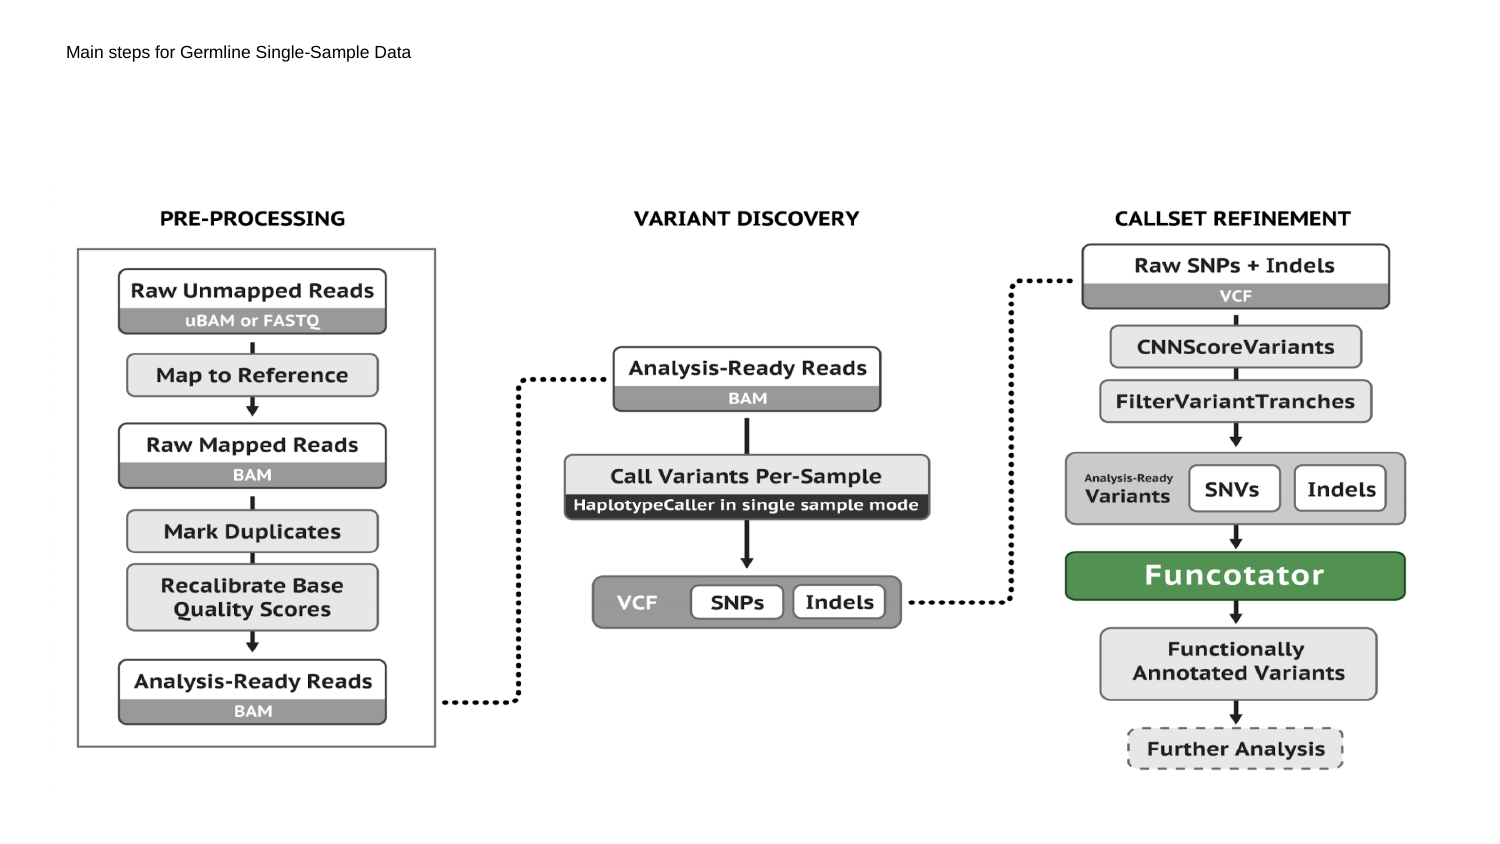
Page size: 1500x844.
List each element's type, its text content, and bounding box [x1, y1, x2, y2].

title Main steps for Germline Single-Sample Data [51, 26, 1449, 121]
picture [50, 156, 1442, 799]
